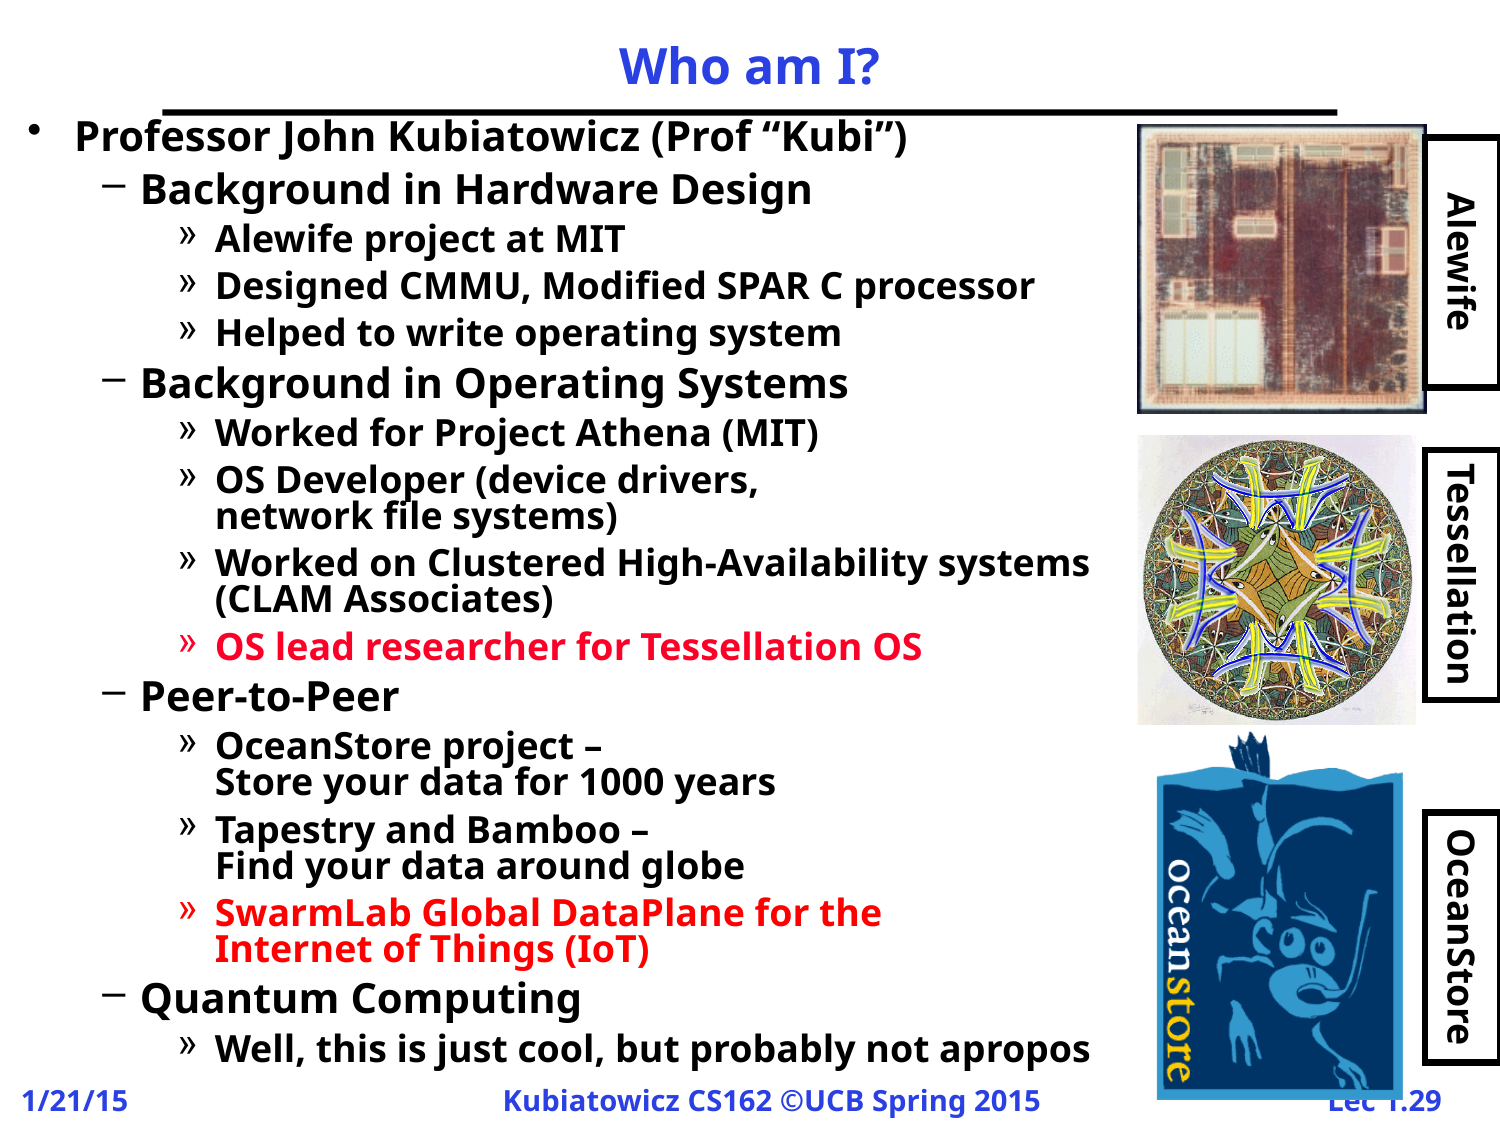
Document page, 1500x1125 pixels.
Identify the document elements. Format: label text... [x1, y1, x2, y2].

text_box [1137, 435, 1500, 726]
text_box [1149, 715, 1500, 1101]
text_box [1137, 124, 1500, 415]
list Professor John Kubiatowicz (Prof “Kubi”) Background in Hardware Design Alewife project at MIT Designed CMMU, Modified SPAR C processor Helped to write operating system Background in Operating Systems Worked for Project Athena (MIT) OS Developer (device drivers, network file systems) Worked on Clustered High-Availability systems (CLAM Associates) OS lead researcher for Tessellation OS Peer-to-Peer OceanStore project – Store your data for 1000 years Tapestry and Bamboo – Find your data around globe SwarmLab Global DataPlane for the Internet of Things (IoT) Quantum Computing Well, this is just cool, but probably not apropos [12, 112, 1375, 1110]
title Who am I? [162, 24, 1338, 112]
